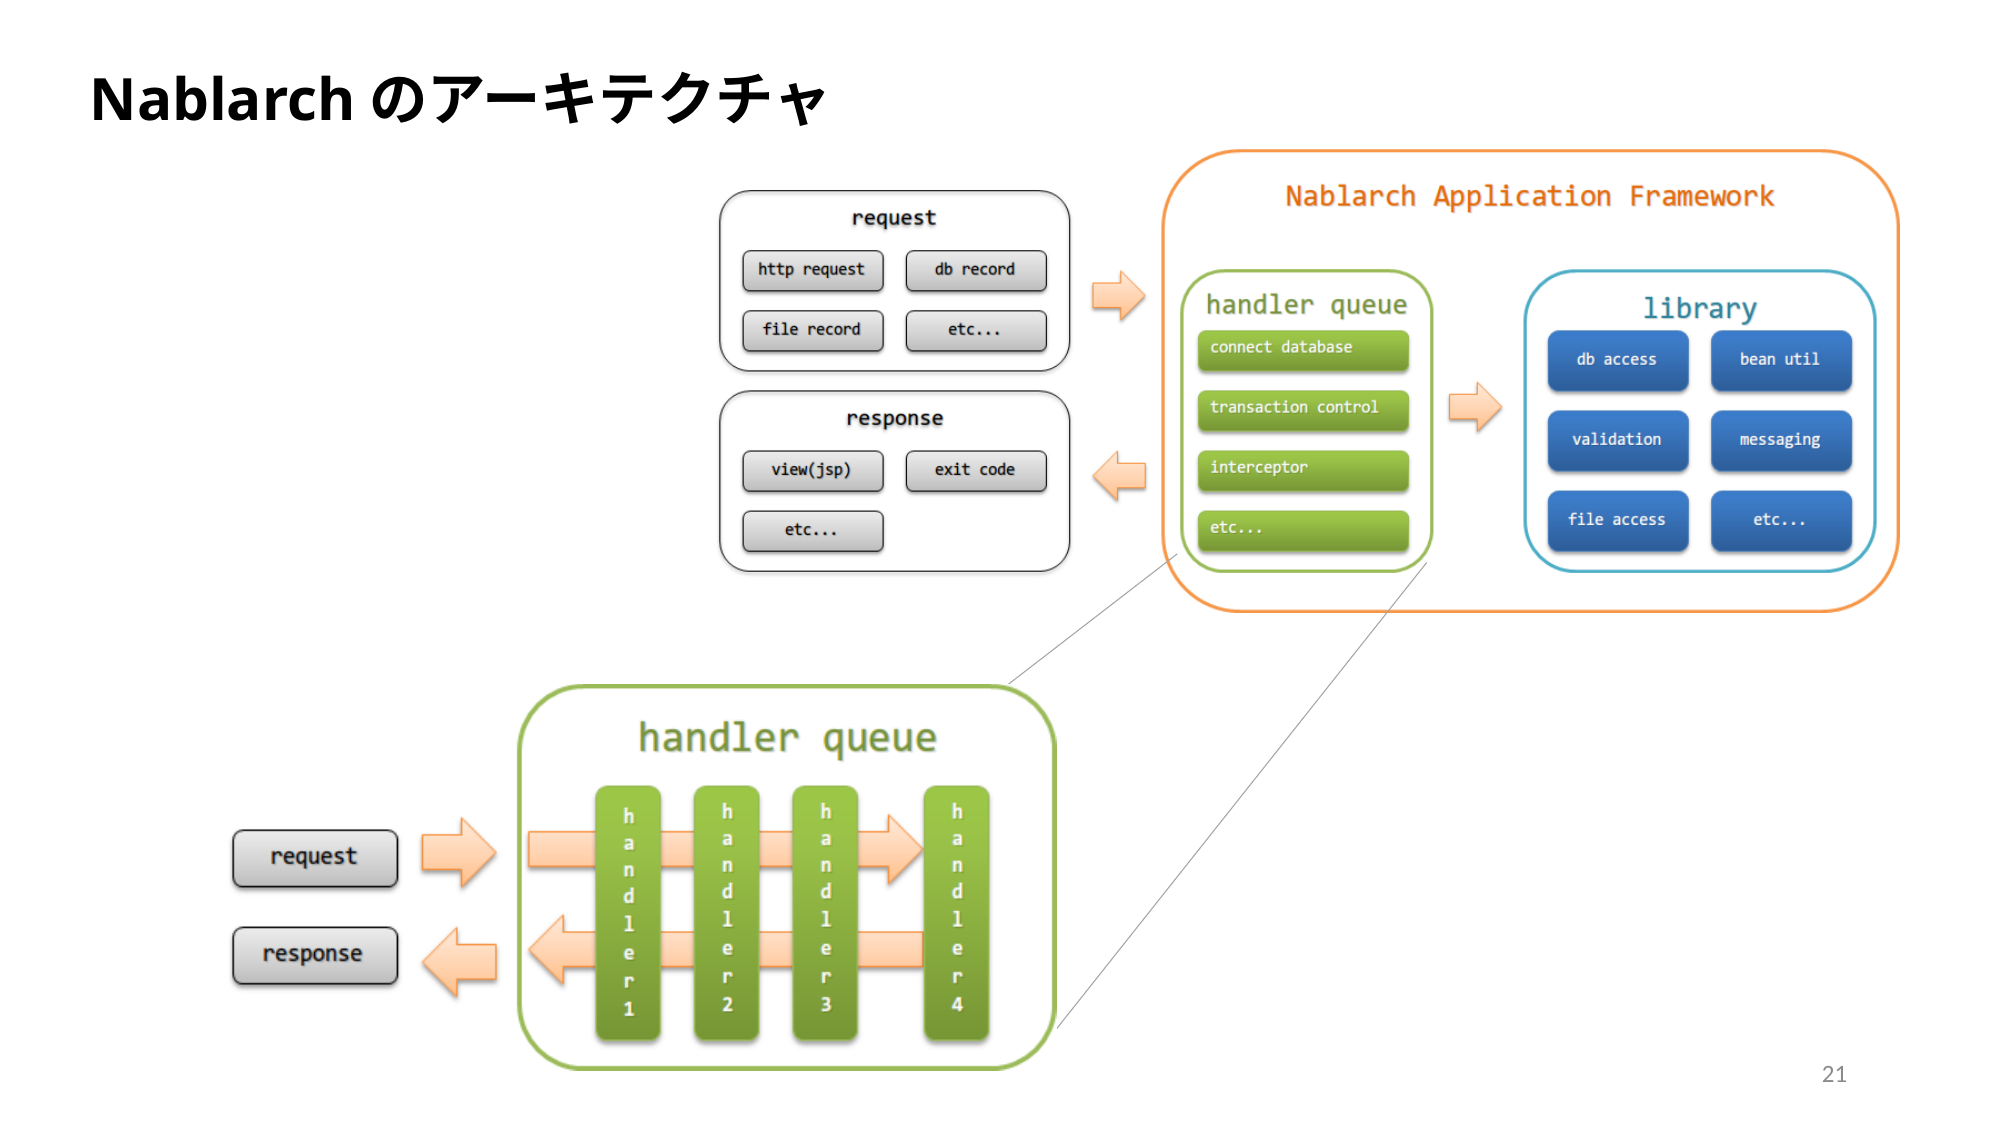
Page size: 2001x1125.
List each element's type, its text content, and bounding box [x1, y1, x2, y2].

text_box Nablarchのアーキテクチャ [74, 54, 1454, 140]
picture [716, 149, 1901, 613]
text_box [544, 553, 1178, 1043]
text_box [1178, 562, 1427, 1030]
picture [228, 684, 1057, 1071]
slide_number 21 [1412, 1042, 1863, 1103]
